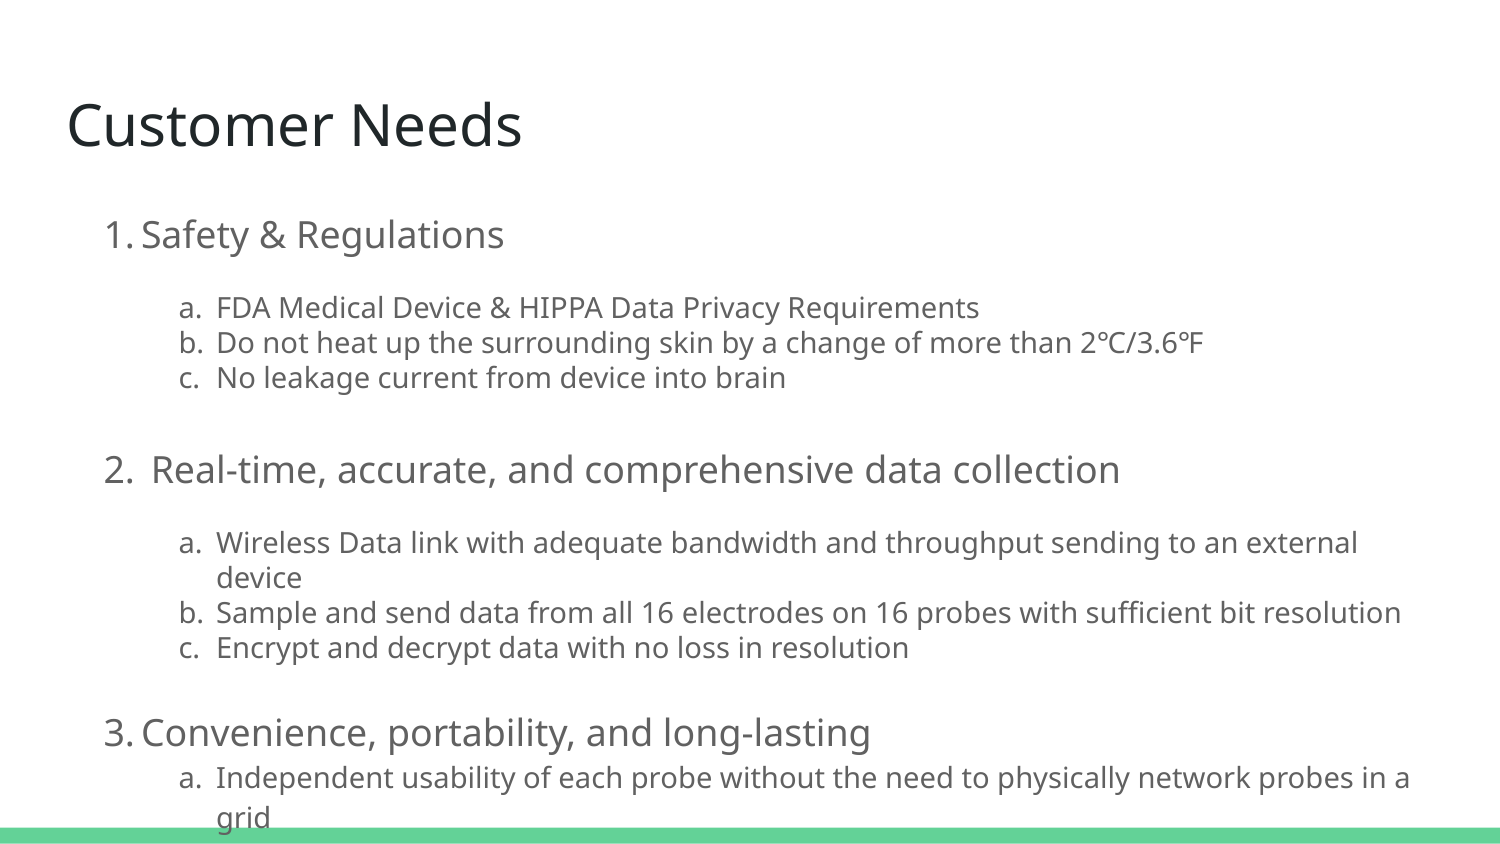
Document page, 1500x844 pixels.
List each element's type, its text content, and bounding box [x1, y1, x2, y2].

title Customer Needs [51, 72, 1449, 167]
list Safety & Regulations FDA Medical Device & HIPPA Data Privacy Requirements Do not heat up the surrounding skin by a change of more than 2℃/3.6℉ No leakage current from device into brain Real-time, accurate, and comprehensive data collection Wireless Data link with adequate bandwidth and throughput sending to an external device Sample and send data from all 16 electrodes on 16 probes with sufficient bit resolution Encrypt and decrypt data with no loss in resolution Convenience, portability, and long-lasting Independent usability of each probe without the need to physically network probes in a grid Compact and lightweight form factor that does not interfere with other probes Battery should last at least a working day and be easily user-replaceable [51, 189, 1449, 809]
